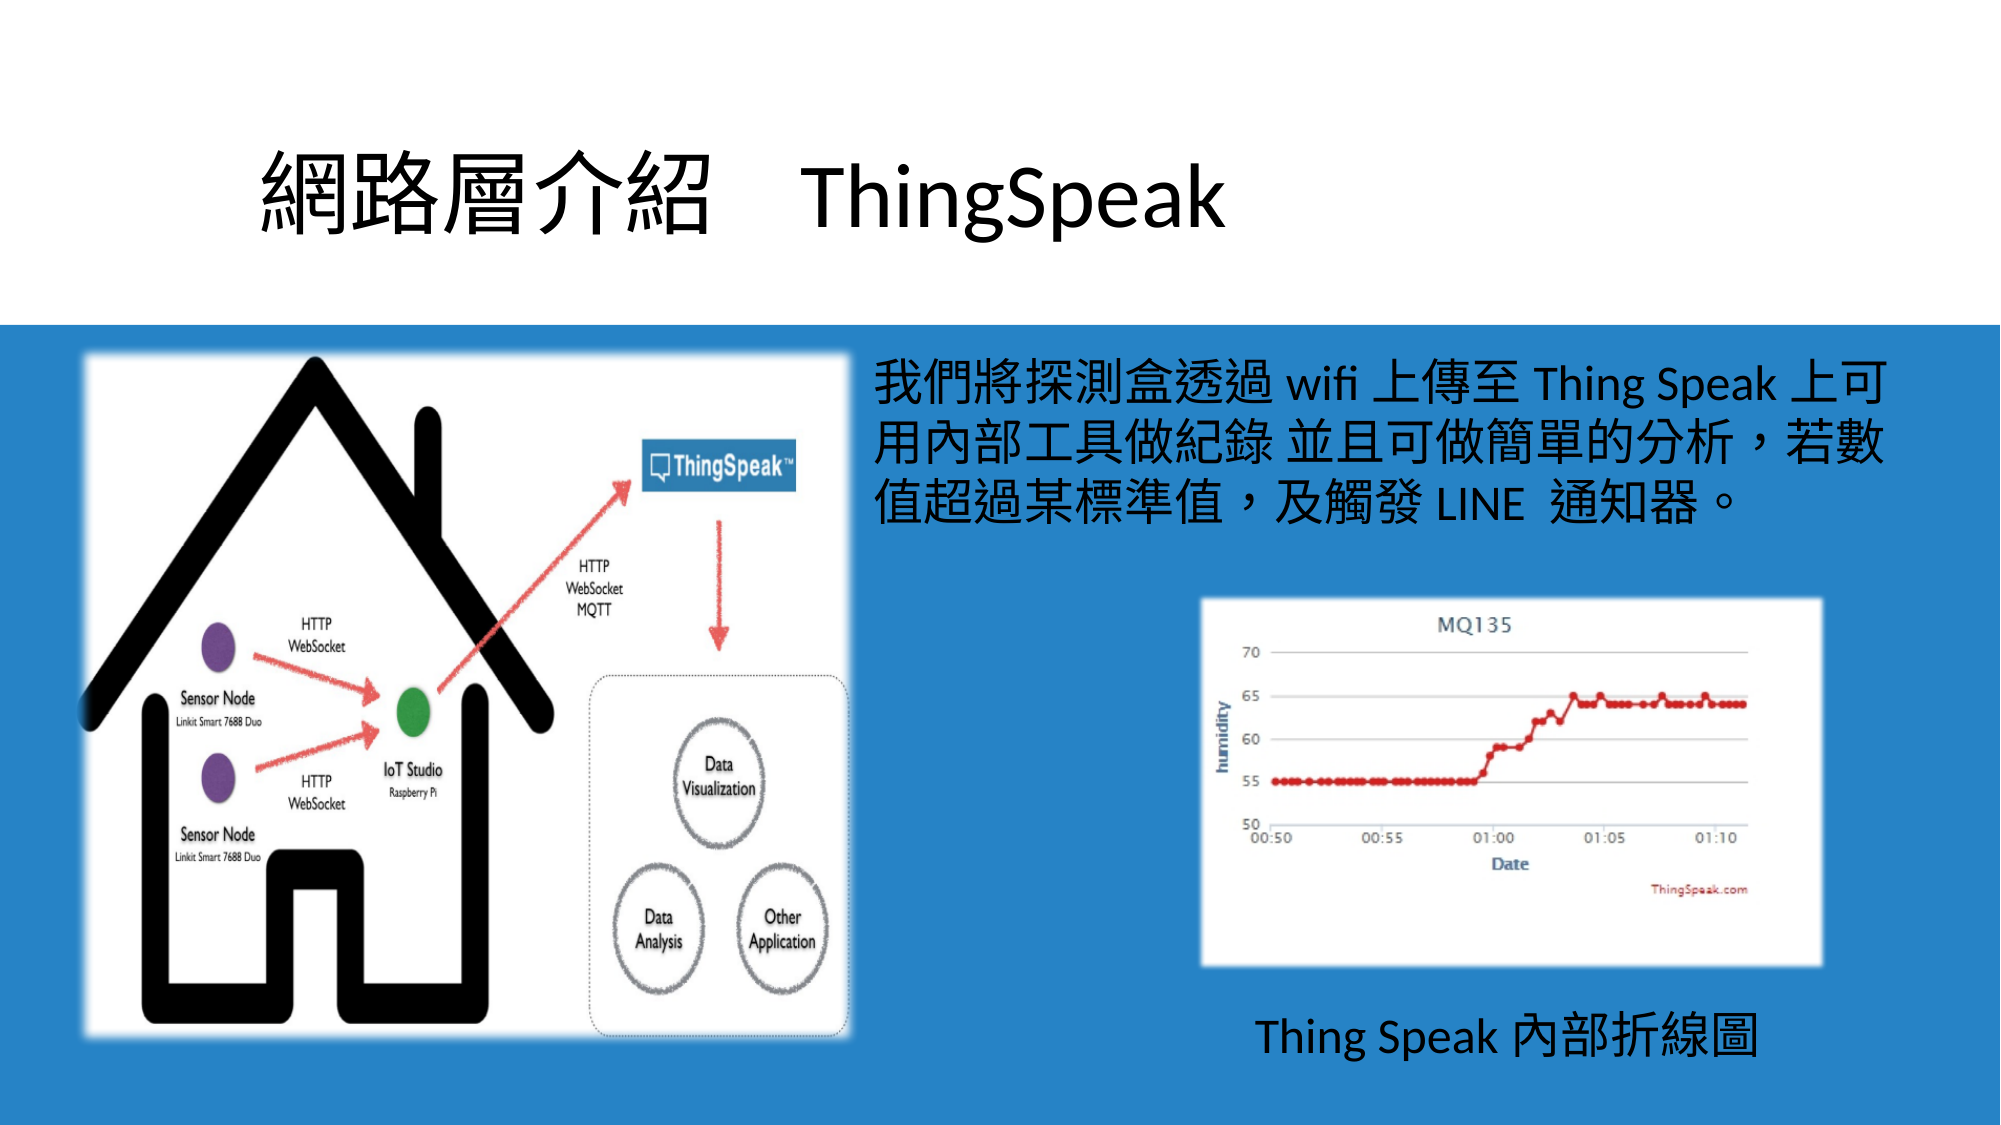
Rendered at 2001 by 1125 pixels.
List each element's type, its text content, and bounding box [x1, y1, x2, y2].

picture [1196, 593, 1827, 971]
text_box Thing Speak內部折線圖 [1239, 995, 1786, 1071]
text_box 我們將探測盒透過wifi上傳至Thing Speak上可用內部工具做紀錄 並且可做簡單的分析，若數值超過某標準值，及觸發LINE 通知器。 [858, 343, 1913, 539]
text_box 網路層介紹 ThingSpeak [243, 141, 1887, 344]
picture [75, 344, 859, 1047]
